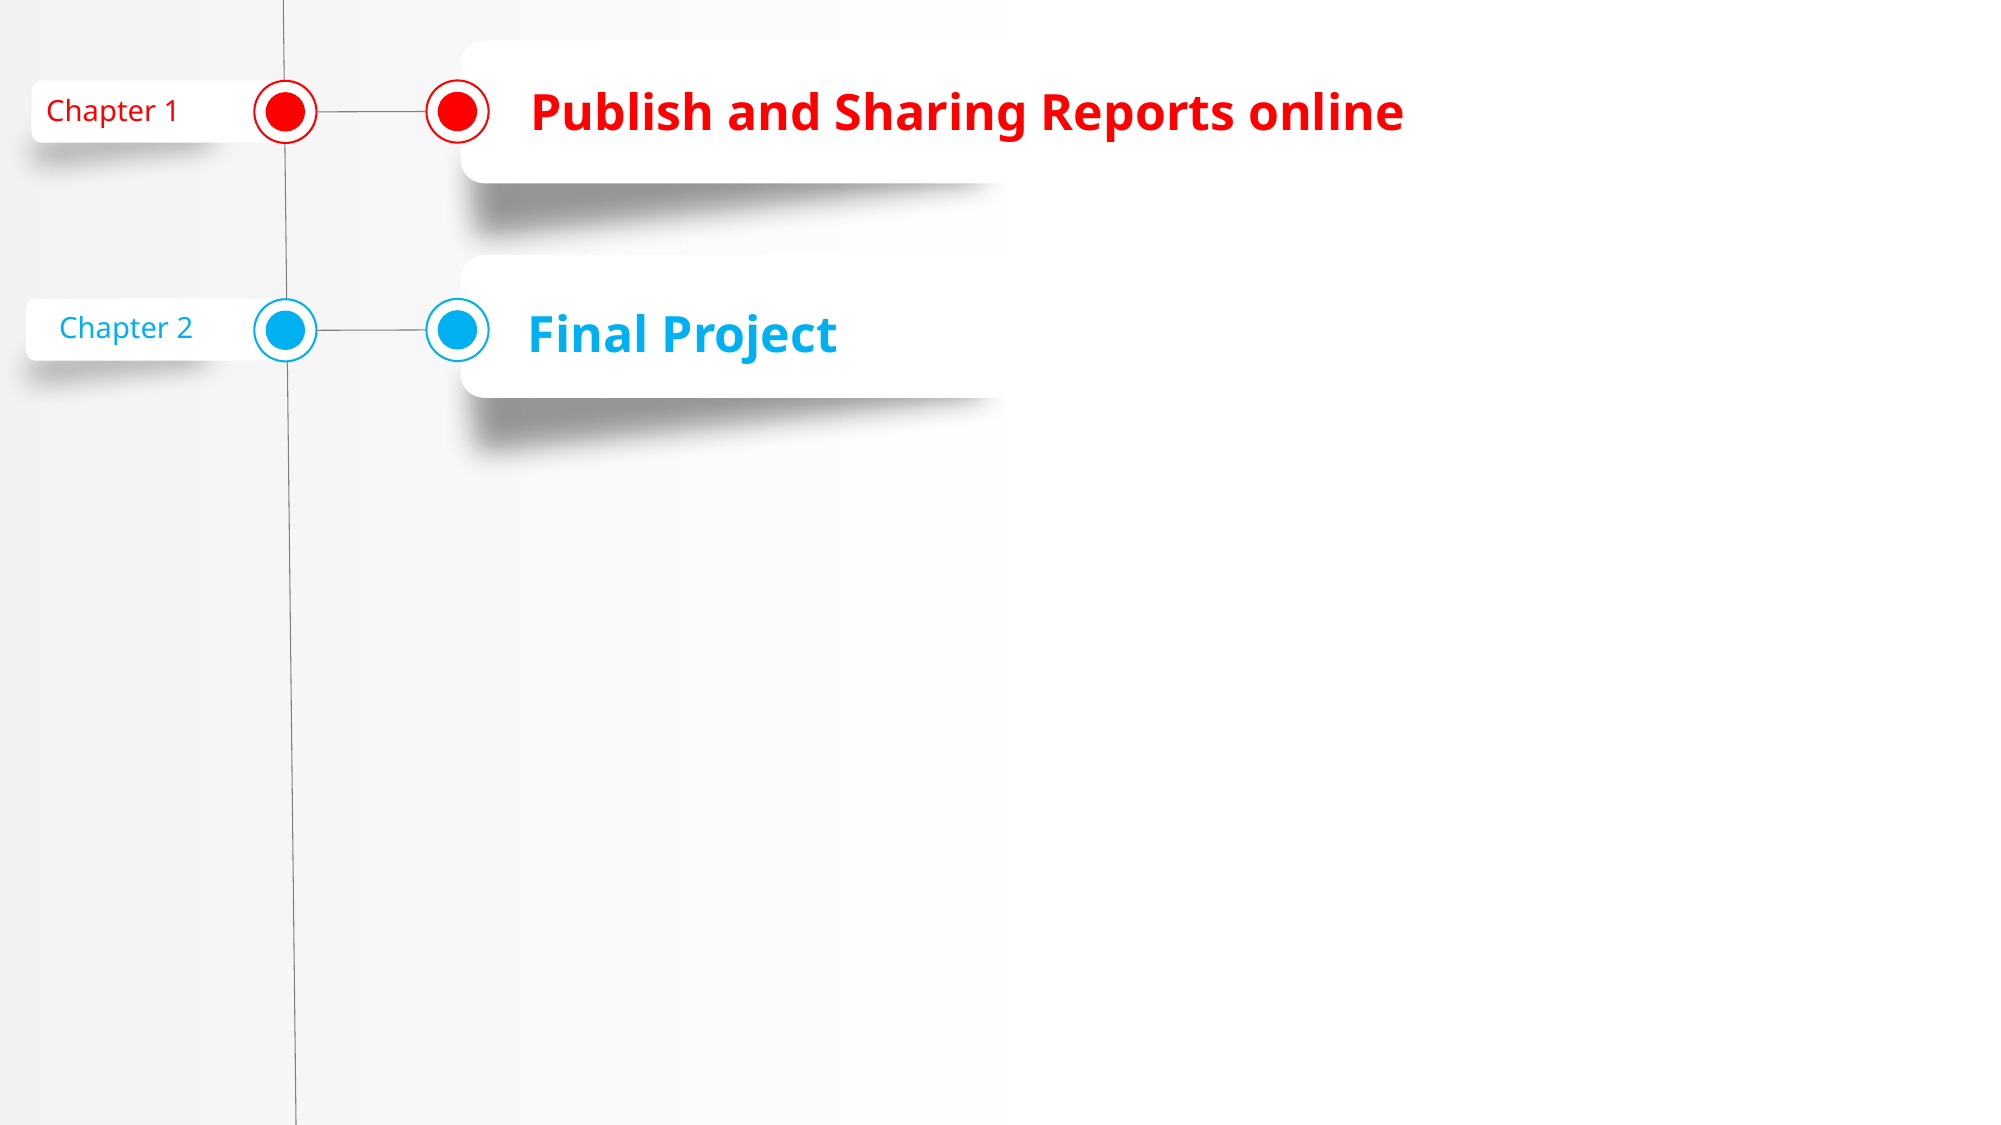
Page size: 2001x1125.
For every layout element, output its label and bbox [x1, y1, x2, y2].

text_box [493, 184, 763, 213]
text_box [25, 298, 317, 362]
text_box [493, 398, 771, 428]
text_box [283, 362, 297, 1125]
text_box [426, 254, 1307, 398]
text_box [283, 0, 297, 80]
text_box [31, 80, 317, 143]
text_box [426, 40, 1423, 184]
text_box [283, 143, 297, 298]
